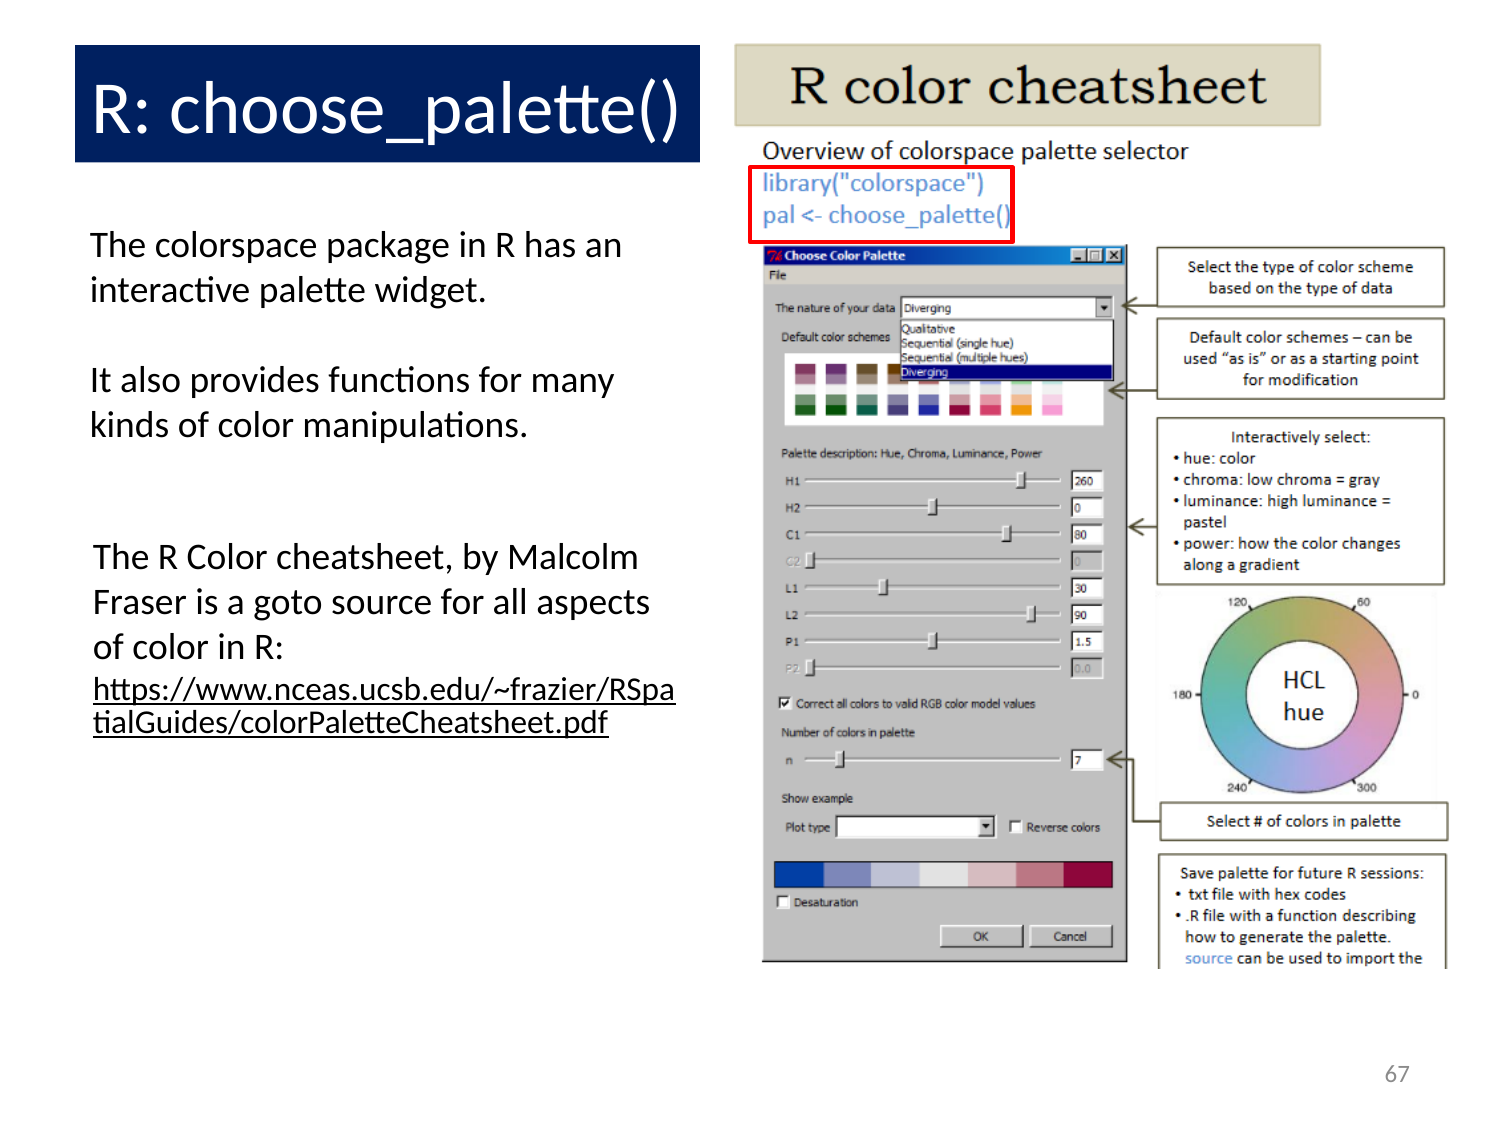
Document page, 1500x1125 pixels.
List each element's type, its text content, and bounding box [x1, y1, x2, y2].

picture [724, 37, 1457, 969]
text_box The colorspace package in R has an interactive palette widget. It also provides functions for many kinds of color manipulations. [75, 212, 700, 453]
title R: choose_palette() [75, 45, 700, 163]
text_box The R Color cheatsheet, by Malcolm Fraser is a goto source for all aspects of color in R: https://www.nceas.ucsb.edu/~frazier/RSpatialGuides/colorPaletteCheatsheet.pdf [78, 524, 704, 755]
slide_number 67 [1074, 1042, 1425, 1103]
